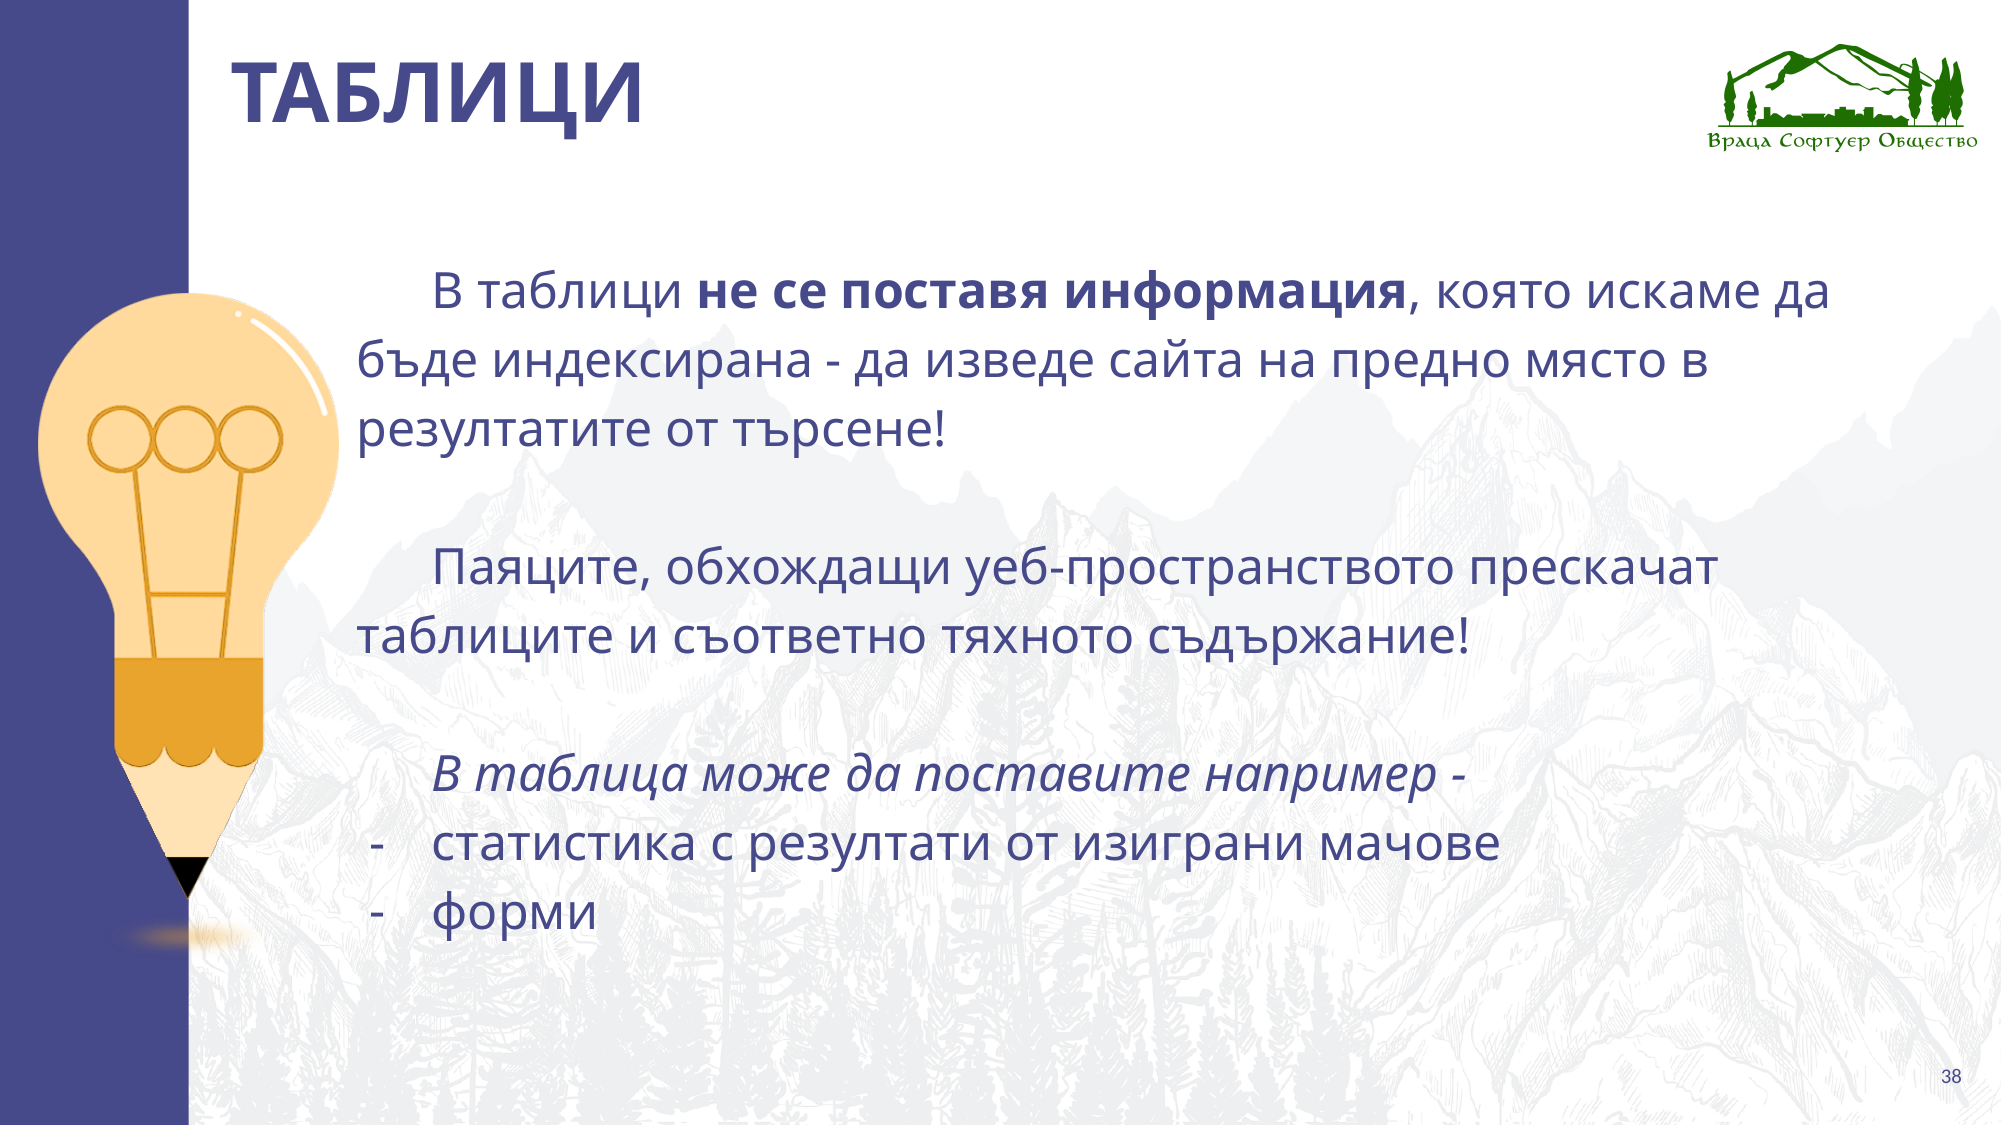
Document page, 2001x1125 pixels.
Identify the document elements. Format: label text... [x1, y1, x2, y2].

title ТАБЛИЦИ [212, 16, 1591, 162]
slide_number ‹#› [1897, 1049, 1968, 1101]
picture [1703, 19, 1981, 165]
picture [38, 293, 338, 961]
list В таблици не се поставя информация, която искаме да бъде индексирана - да изведе сайта на предно място в резултатите от търсене! Паяците, обхождащи уеб-пространството прескачат таблиците и съответно тяхното съдържание! В таблица може да поставите например - статистика с резултати от изиграни мачове форми [338, 183, 1968, 1050]
